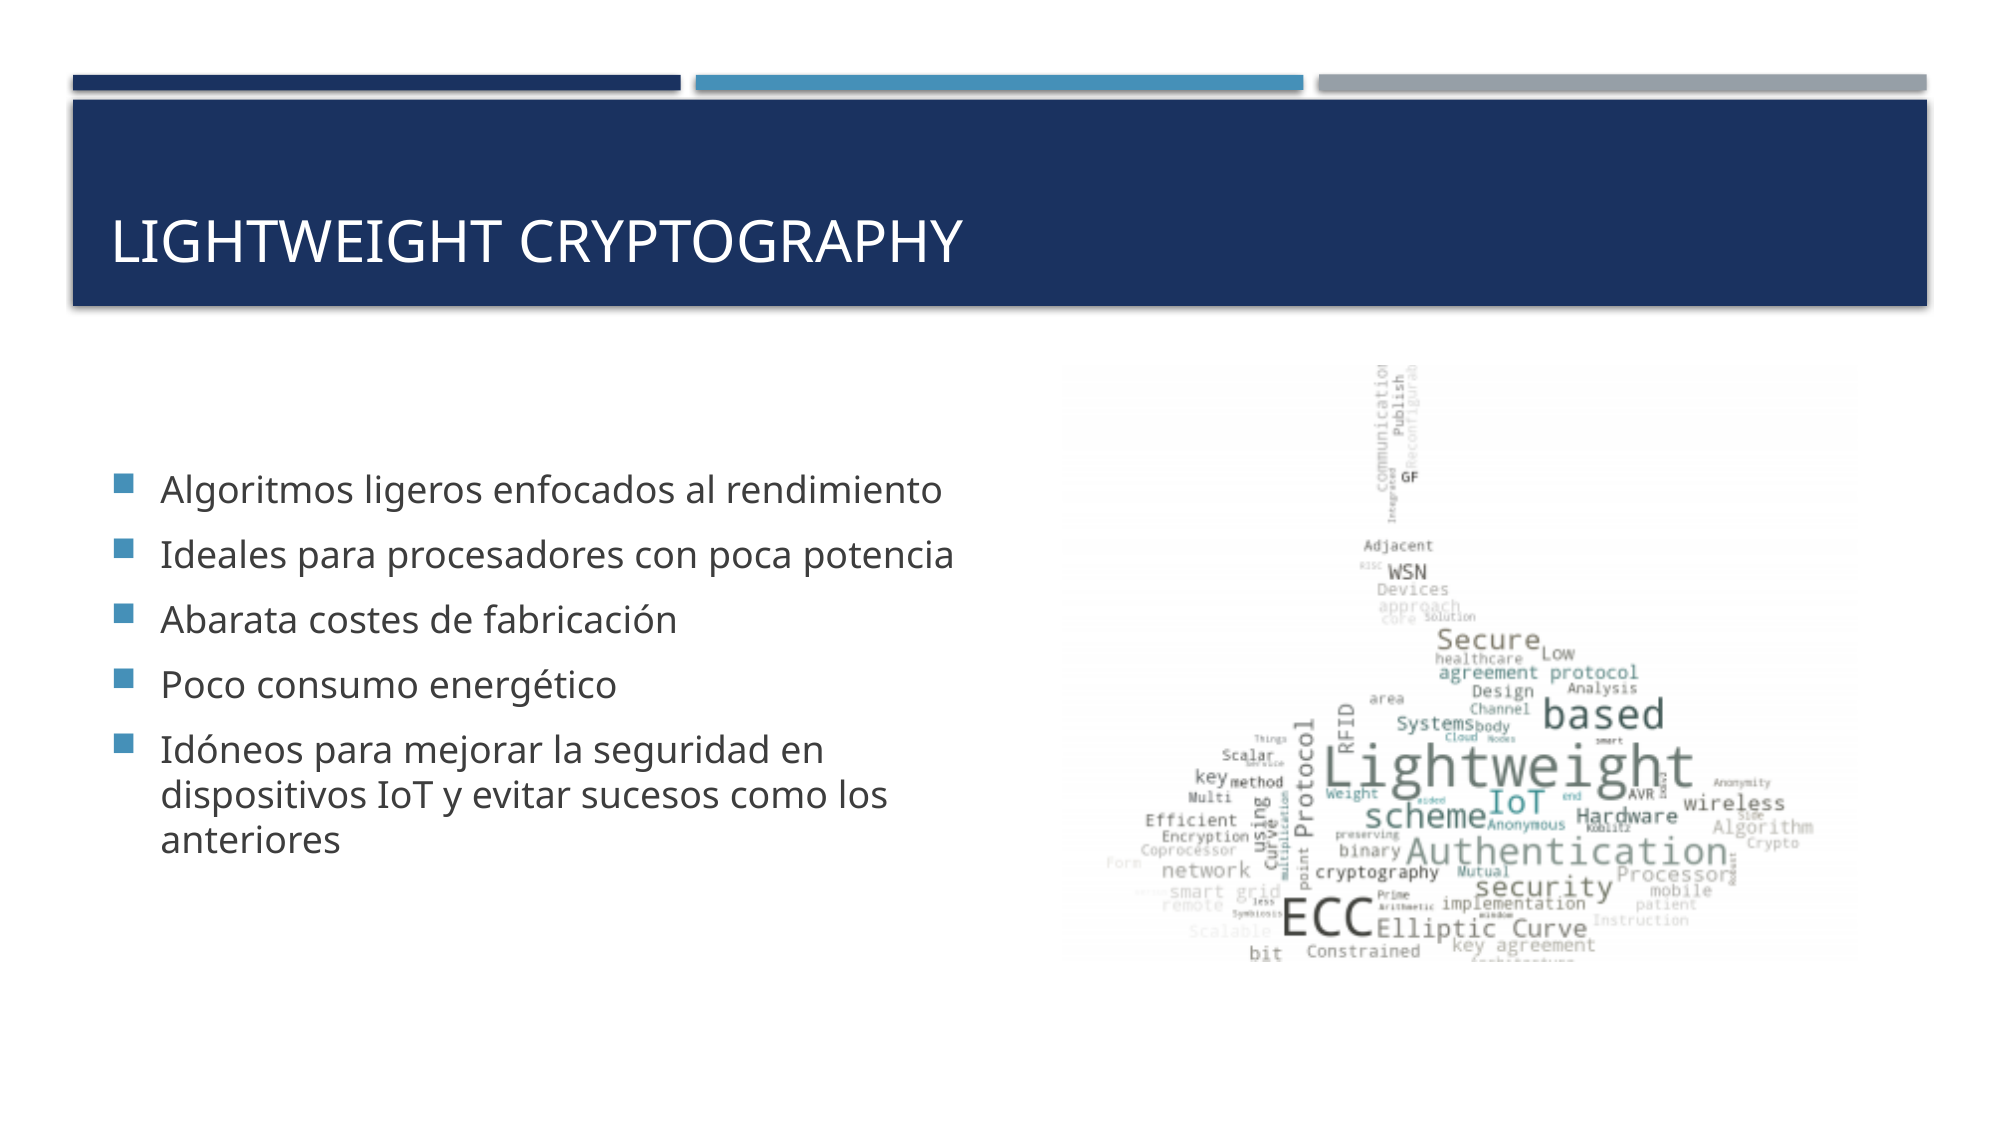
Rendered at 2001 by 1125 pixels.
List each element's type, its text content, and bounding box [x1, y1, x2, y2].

list Algoritmos ligeros enfocados al rendimiento Ideales para procesadores con poca potencia Abarata costes de fabricación Poco consumo energético Idóneos para mejorar la seguridad en dispositivos IoT y evitar sucesos como los anteriores [95, 365, 985, 962]
title LIGHTWEIGHT CRYPTOGRAPHY [95, 119, 1905, 282]
picture [1061, 364, 1858, 962]
